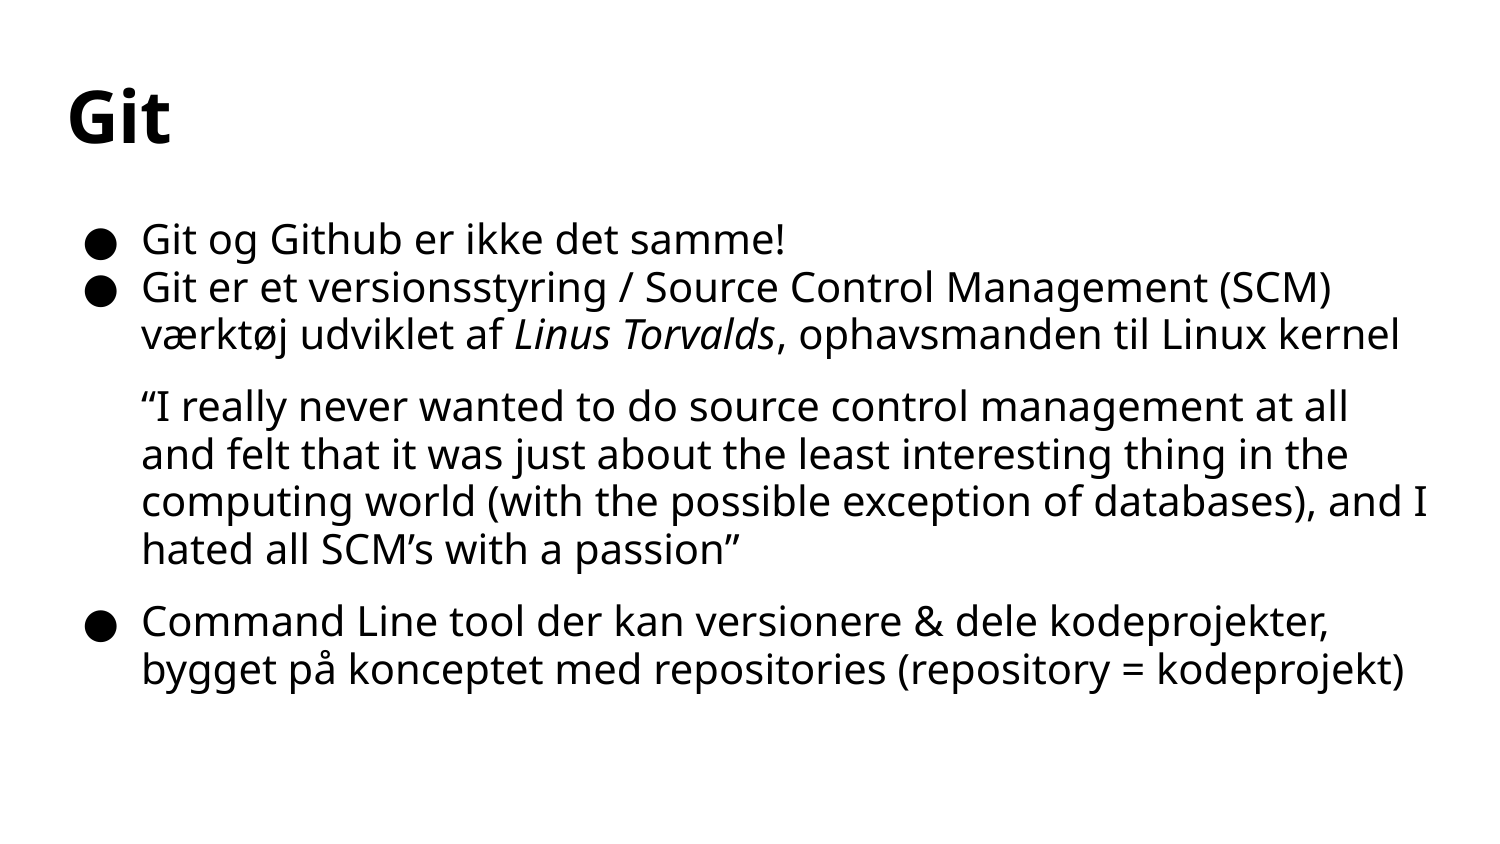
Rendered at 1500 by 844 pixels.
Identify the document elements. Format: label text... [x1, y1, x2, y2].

list Git og Github er ikke det samme! Git er et versionsstyring / Source Control Management (SCM) værktøj udviklet af Linus Torvalds, ophavsmanden til Linux kernel “I really never wanted to do source control management at all and felt that it was just about the least interesting thing in the computing world (with the possible exception of databases), and I hated all SCM’s with a passion” Command Line tool der kan versionere & dele kodeprojekter, bygget på konceptet med repositories (repository = kodeprojekt) [51, 201, 1449, 762]
title Git [51, 72, 1449, 167]
